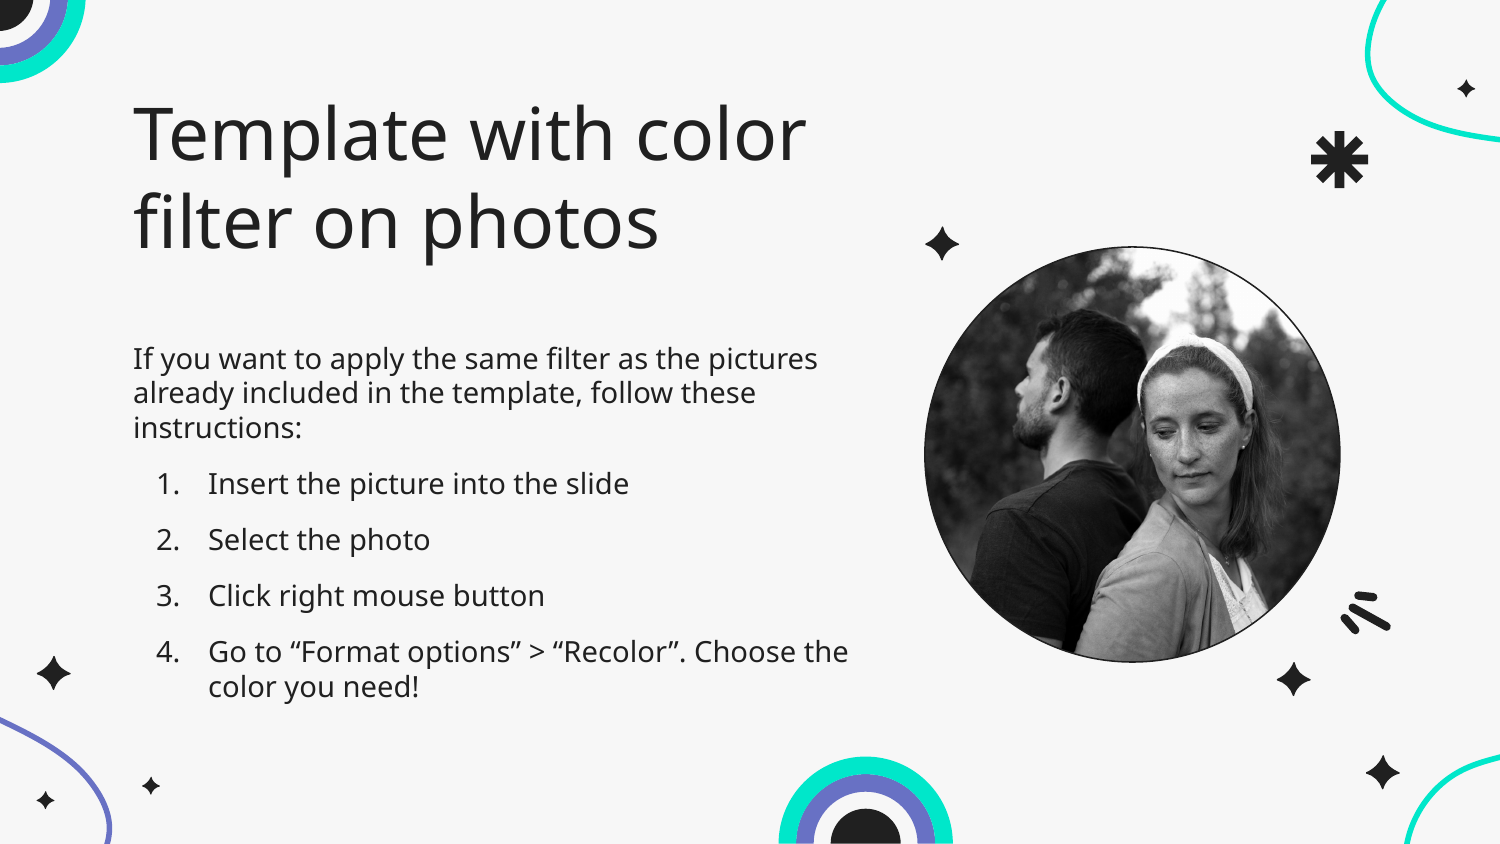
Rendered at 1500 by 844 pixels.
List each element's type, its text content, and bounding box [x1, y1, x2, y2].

list If you want to apply the same filter as the pictures already included in the template, follow these instructions: Insert the picture into the slide Select the photo Click right mouse button Go to “Format options” > “Recolor”. Choose the color you need! [118, 324, 872, 760]
text_box [1276, 671, 1311, 697]
title Template with color filter on photos [118, 72, 872, 283]
picture [924, 246, 1341, 663]
text_box [925, 226, 960, 245]
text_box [1339, 591, 1392, 635]
